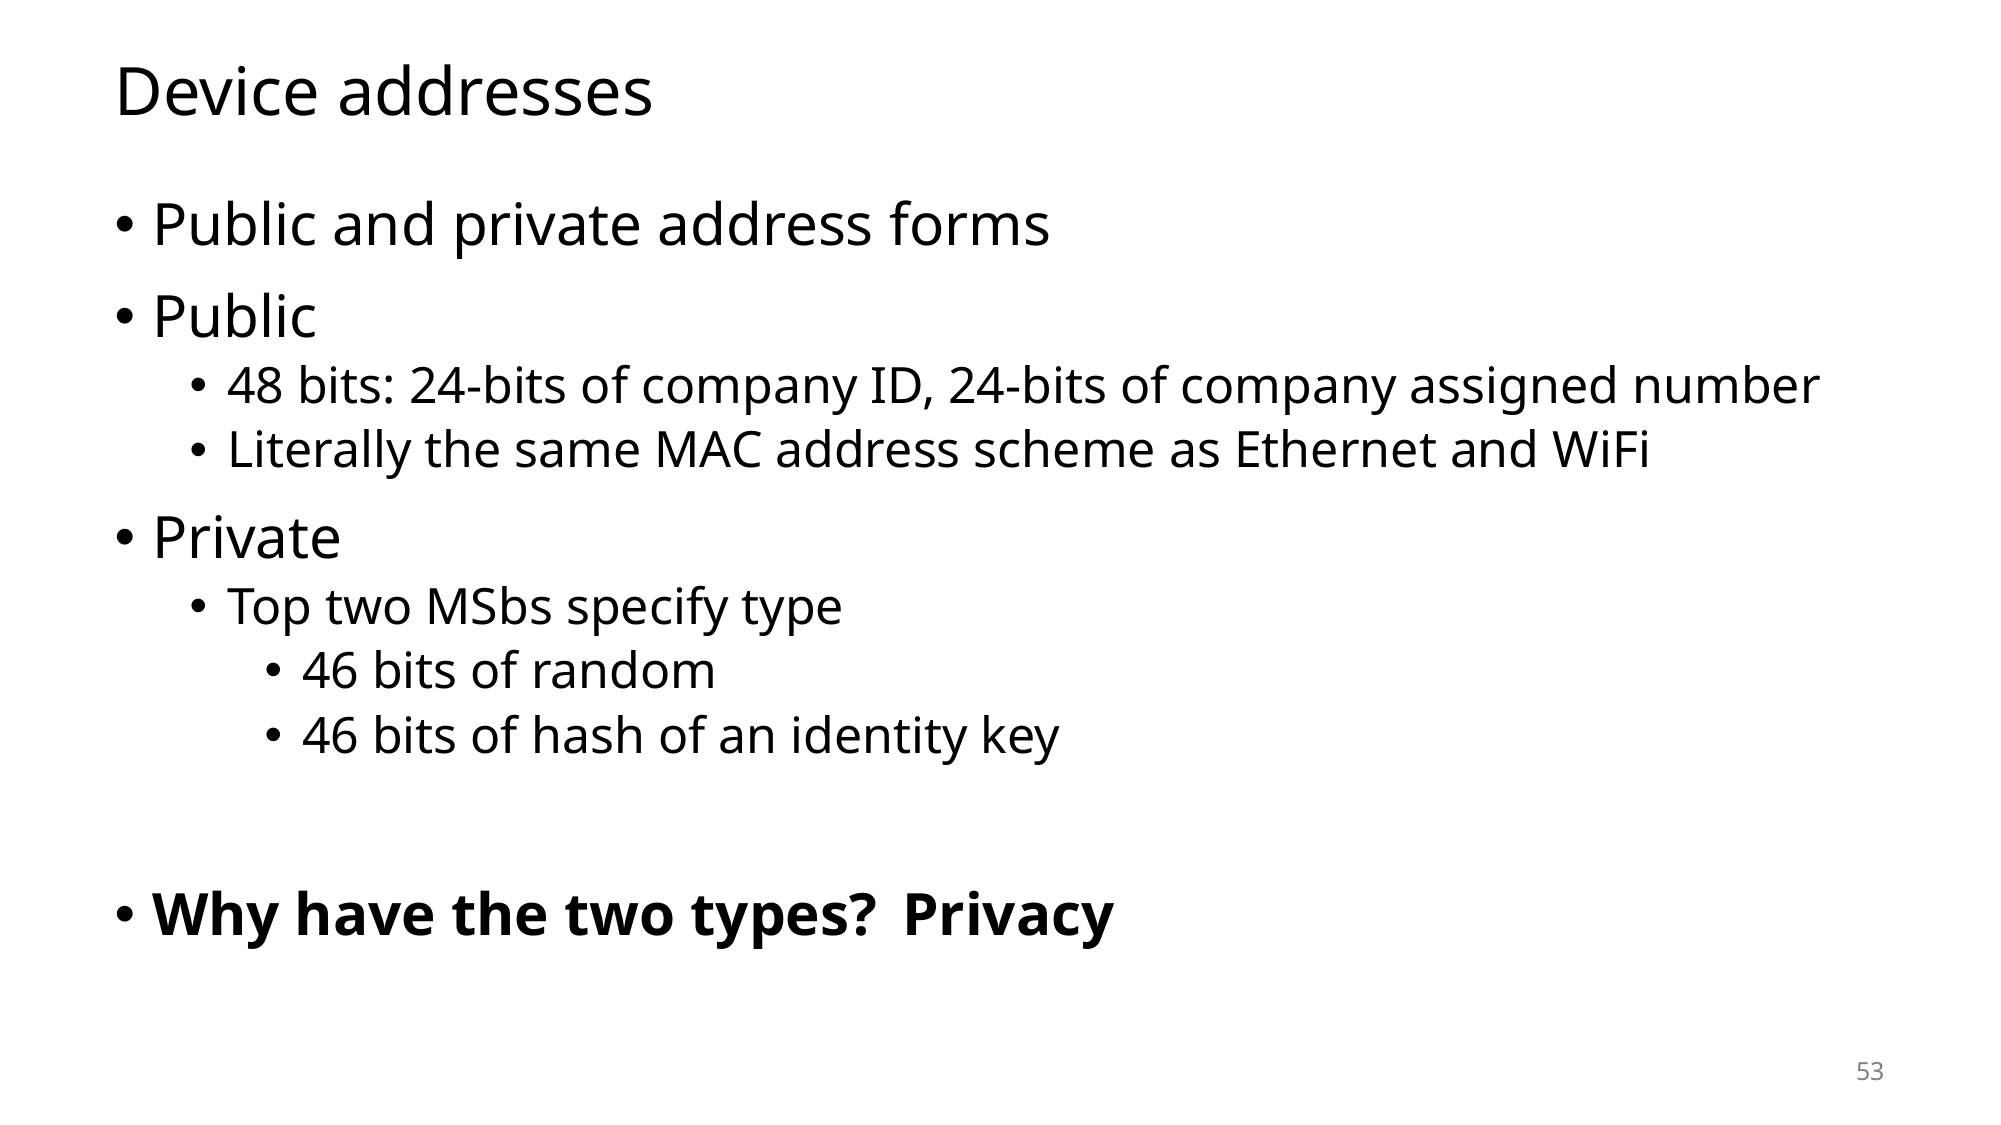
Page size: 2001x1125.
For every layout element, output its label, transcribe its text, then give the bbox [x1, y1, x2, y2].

list Public and private address forms Public 48 bits: 24-bits of company ID, 24-bits of company assigned number Literally the same MAC address scheme as Ethernet and WiFi Private Top two MSbs specify type 46 bits of random 46 bits of hash of an identity key Why have the two types? Privacy [99, 187, 1900, 1013]
title Device addresses [99, 37, 1900, 150]
slide_number 53 [1749, 1042, 1900, 1103]
